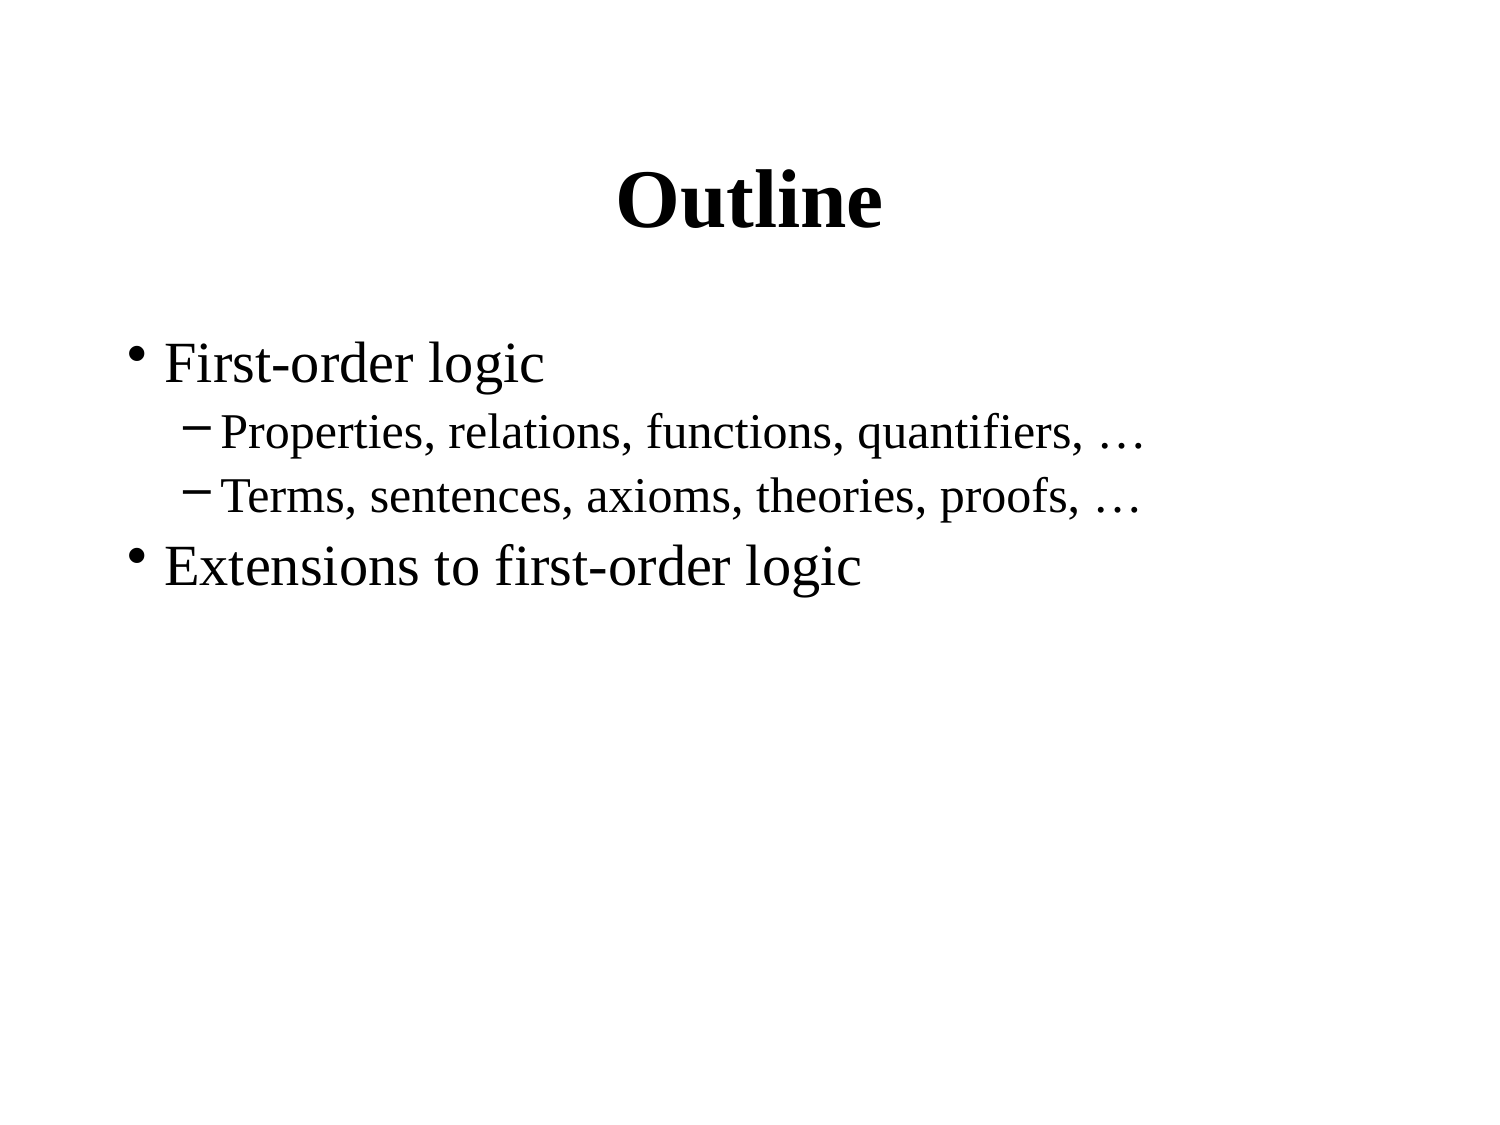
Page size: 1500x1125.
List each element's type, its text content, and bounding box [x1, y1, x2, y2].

title Outline [112, 99, 1388, 288]
list First-order logic Properties, relations, functions, quantifiers, … Terms, sentences, axioms, theories, proofs, … Extensions to first-order logic [112, 324, 1388, 1000]
